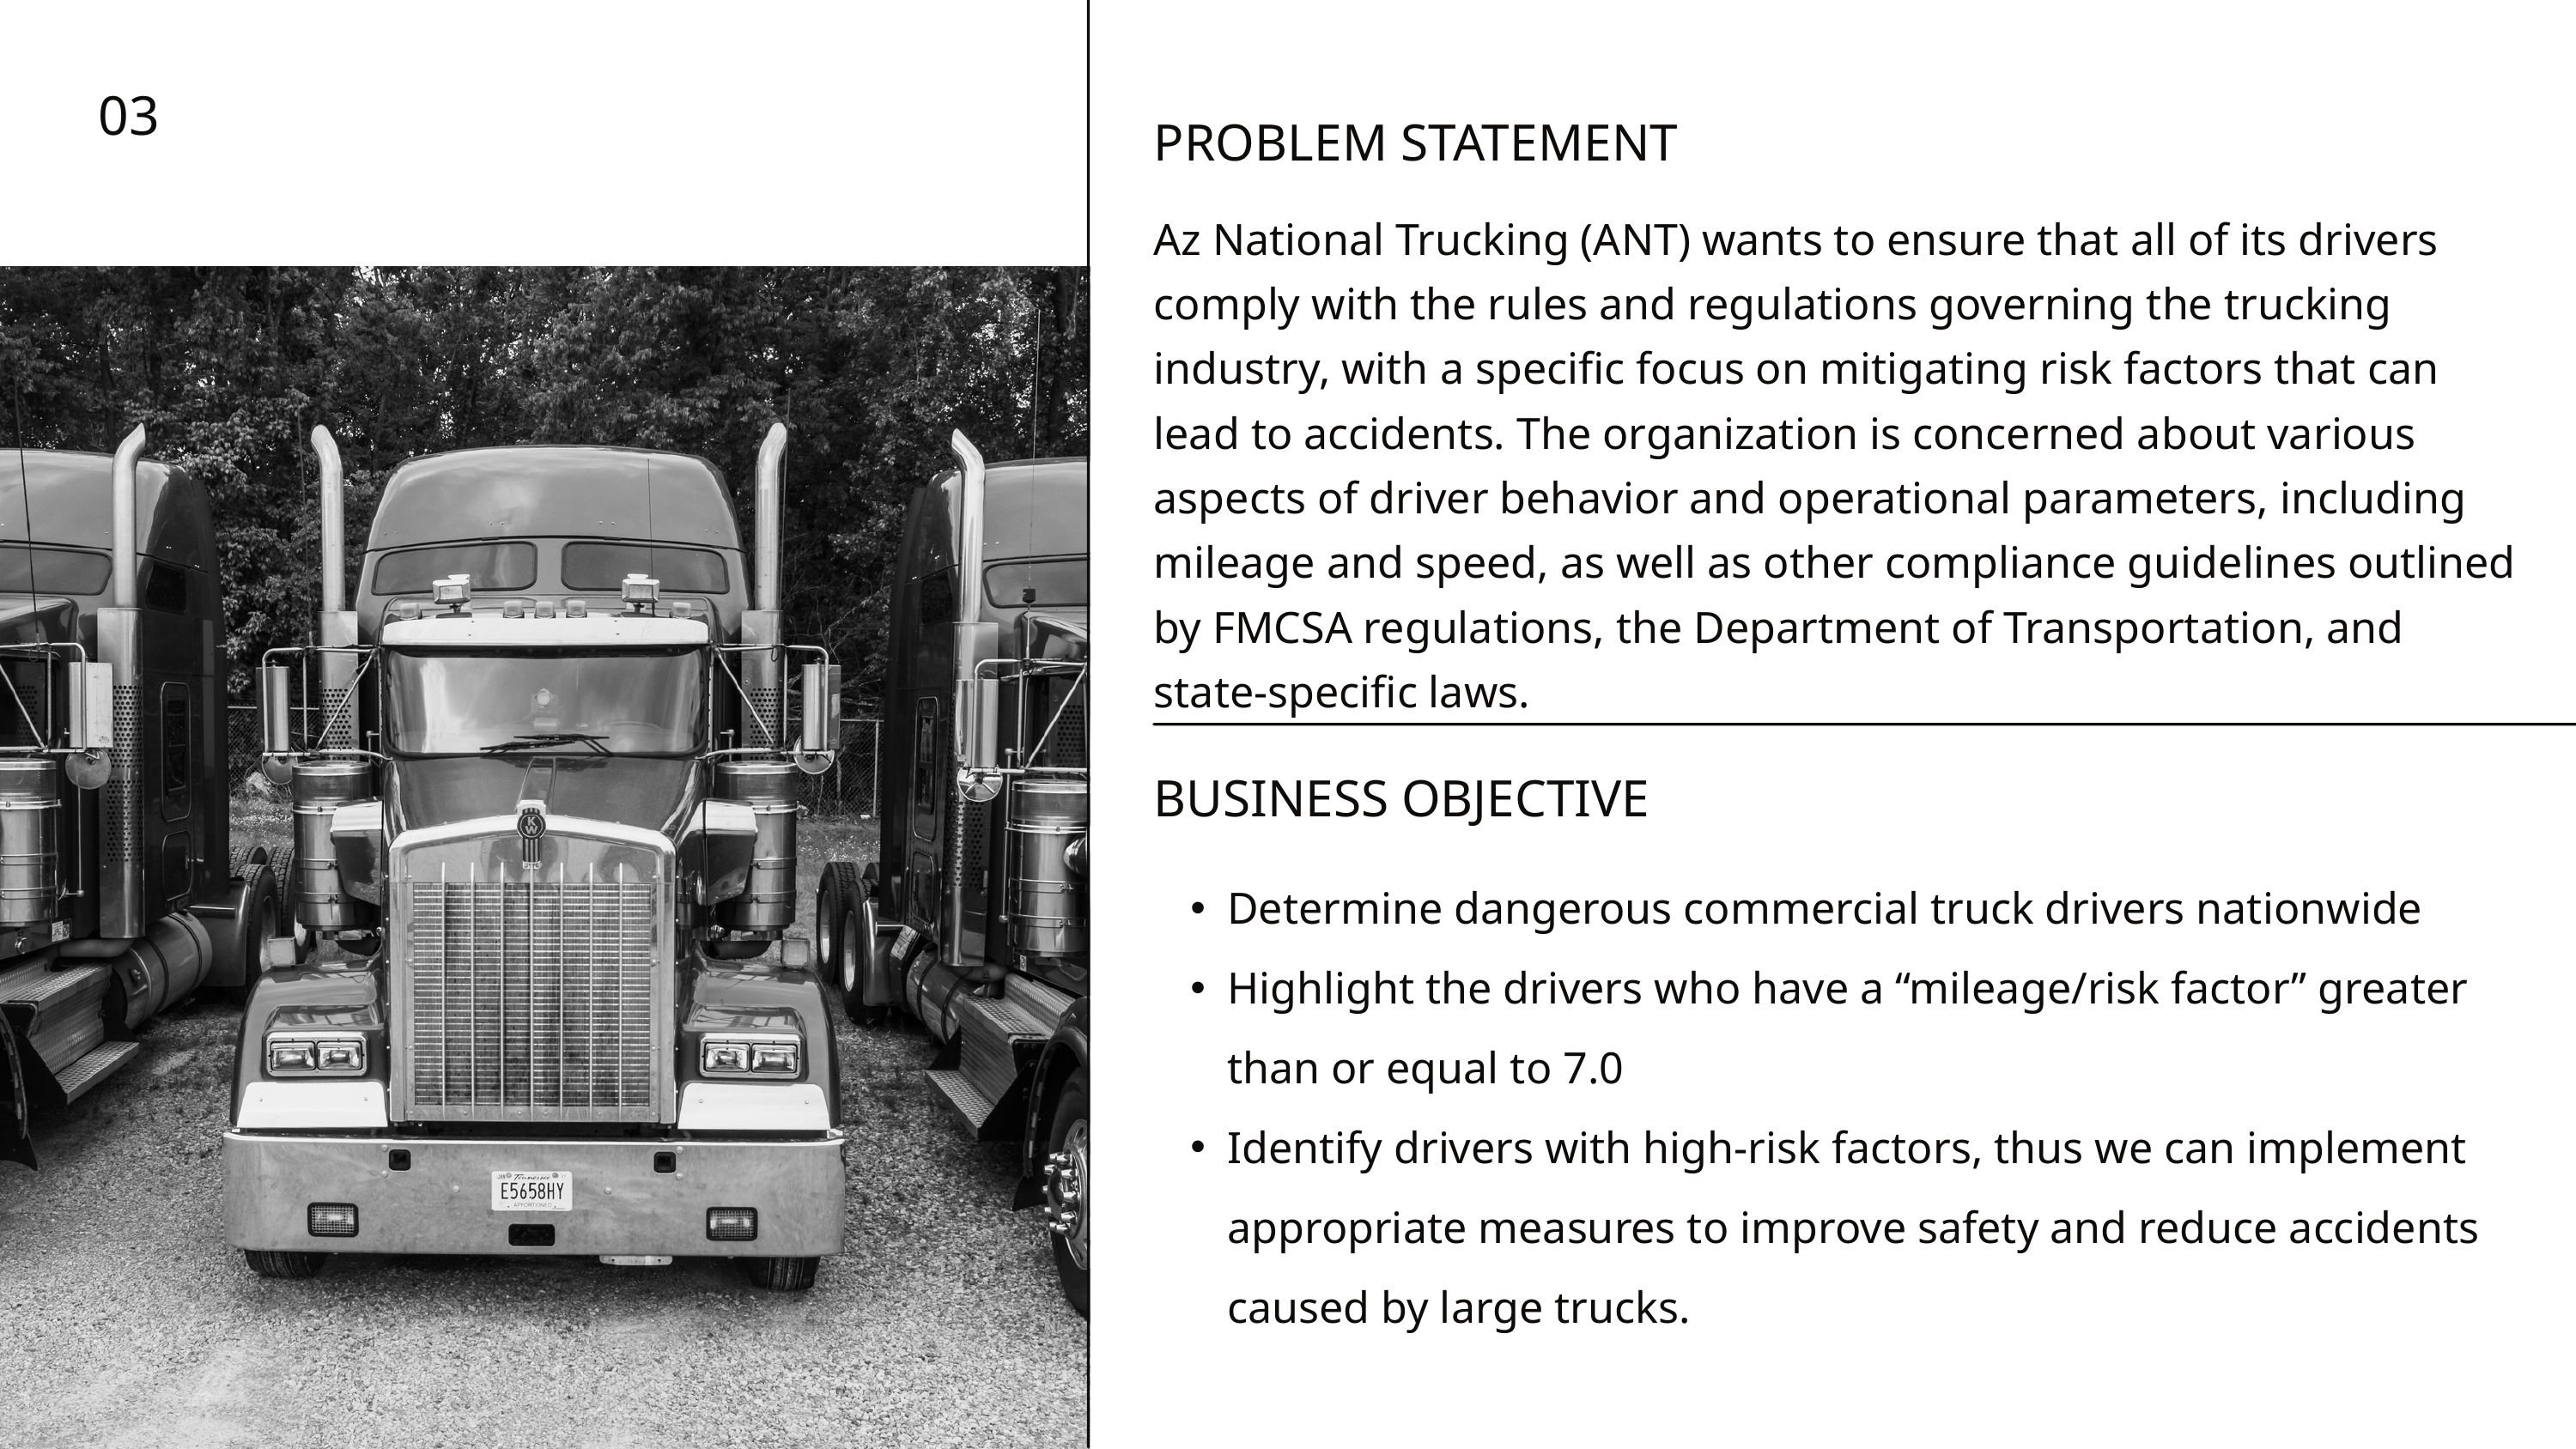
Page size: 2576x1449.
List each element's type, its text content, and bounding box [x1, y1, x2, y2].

text_box [0, 266, 1091, 1449]
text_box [1153, 762, 2499, 1449]
text_box 03 [98, 70, 313, 147]
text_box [1153, 107, 2527, 646]
